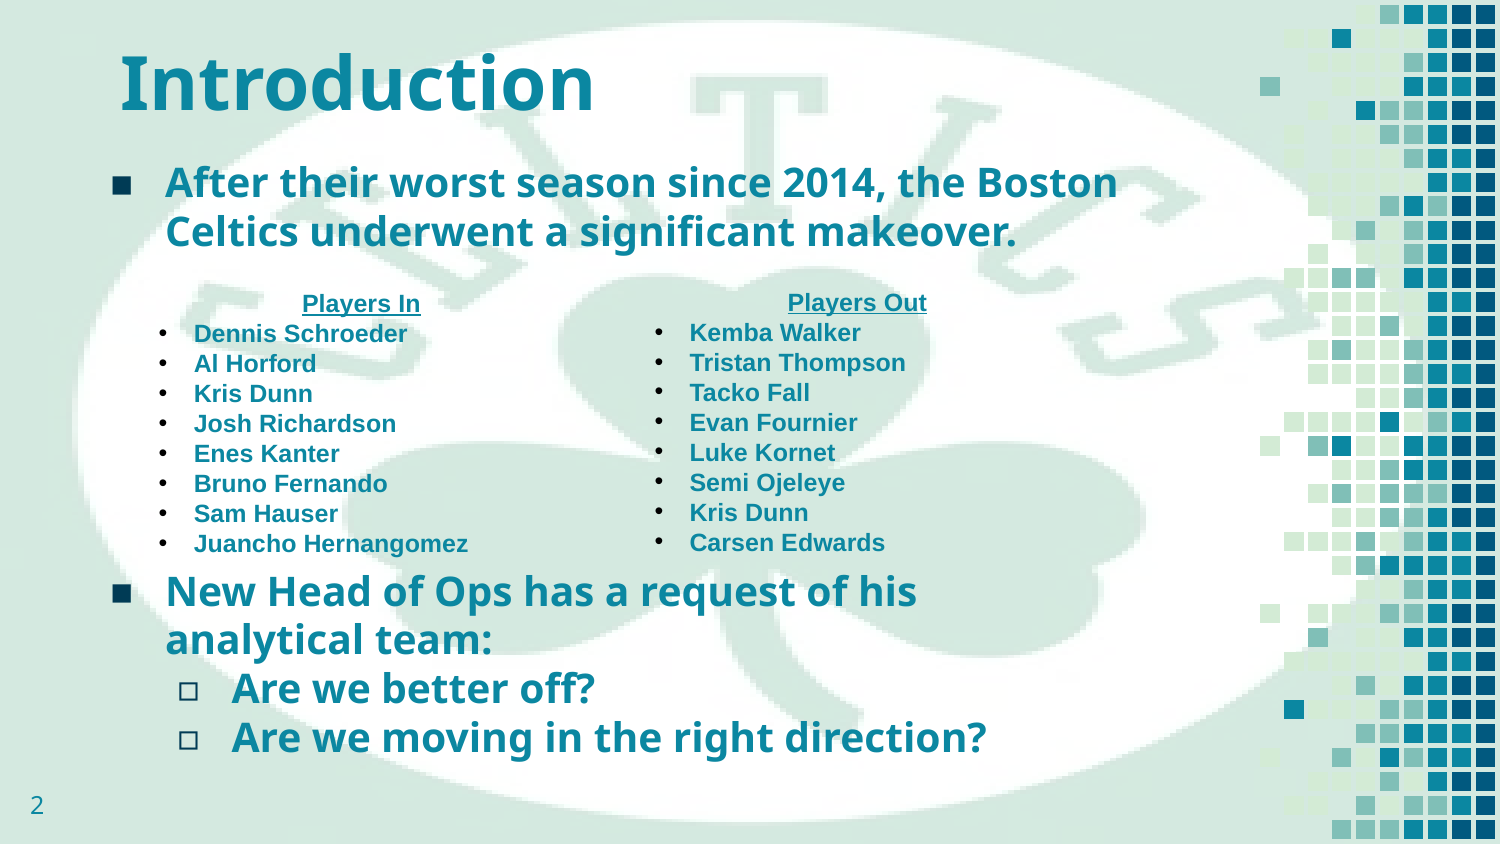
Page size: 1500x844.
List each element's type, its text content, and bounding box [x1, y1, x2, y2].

text_box Players In Dennis Schroeder Al Horford Kris Dunn Josh Richardson Enes Kanter Bruno Fernando Sam Hauser Juancho Hernangomez [143, 280, 580, 565]
text_box Players Out Kemba Walker Tristan Thompson Tacko Fall Evan Fournier Luke Kornet Semi Ojeleye Kris Dunn Carsen Edwards [639, 279, 1076, 590]
title Introduction [105, 0, 1215, 141]
text_box After their worst season since 2014, the Boston Celtics underwent a significant makeover. New Head of Ops has a request of his analytical team: Are we better off? Are we moving in the right direction? [83, 142, 1141, 812]
slide_number 2 [15, 774, 105, 839]
